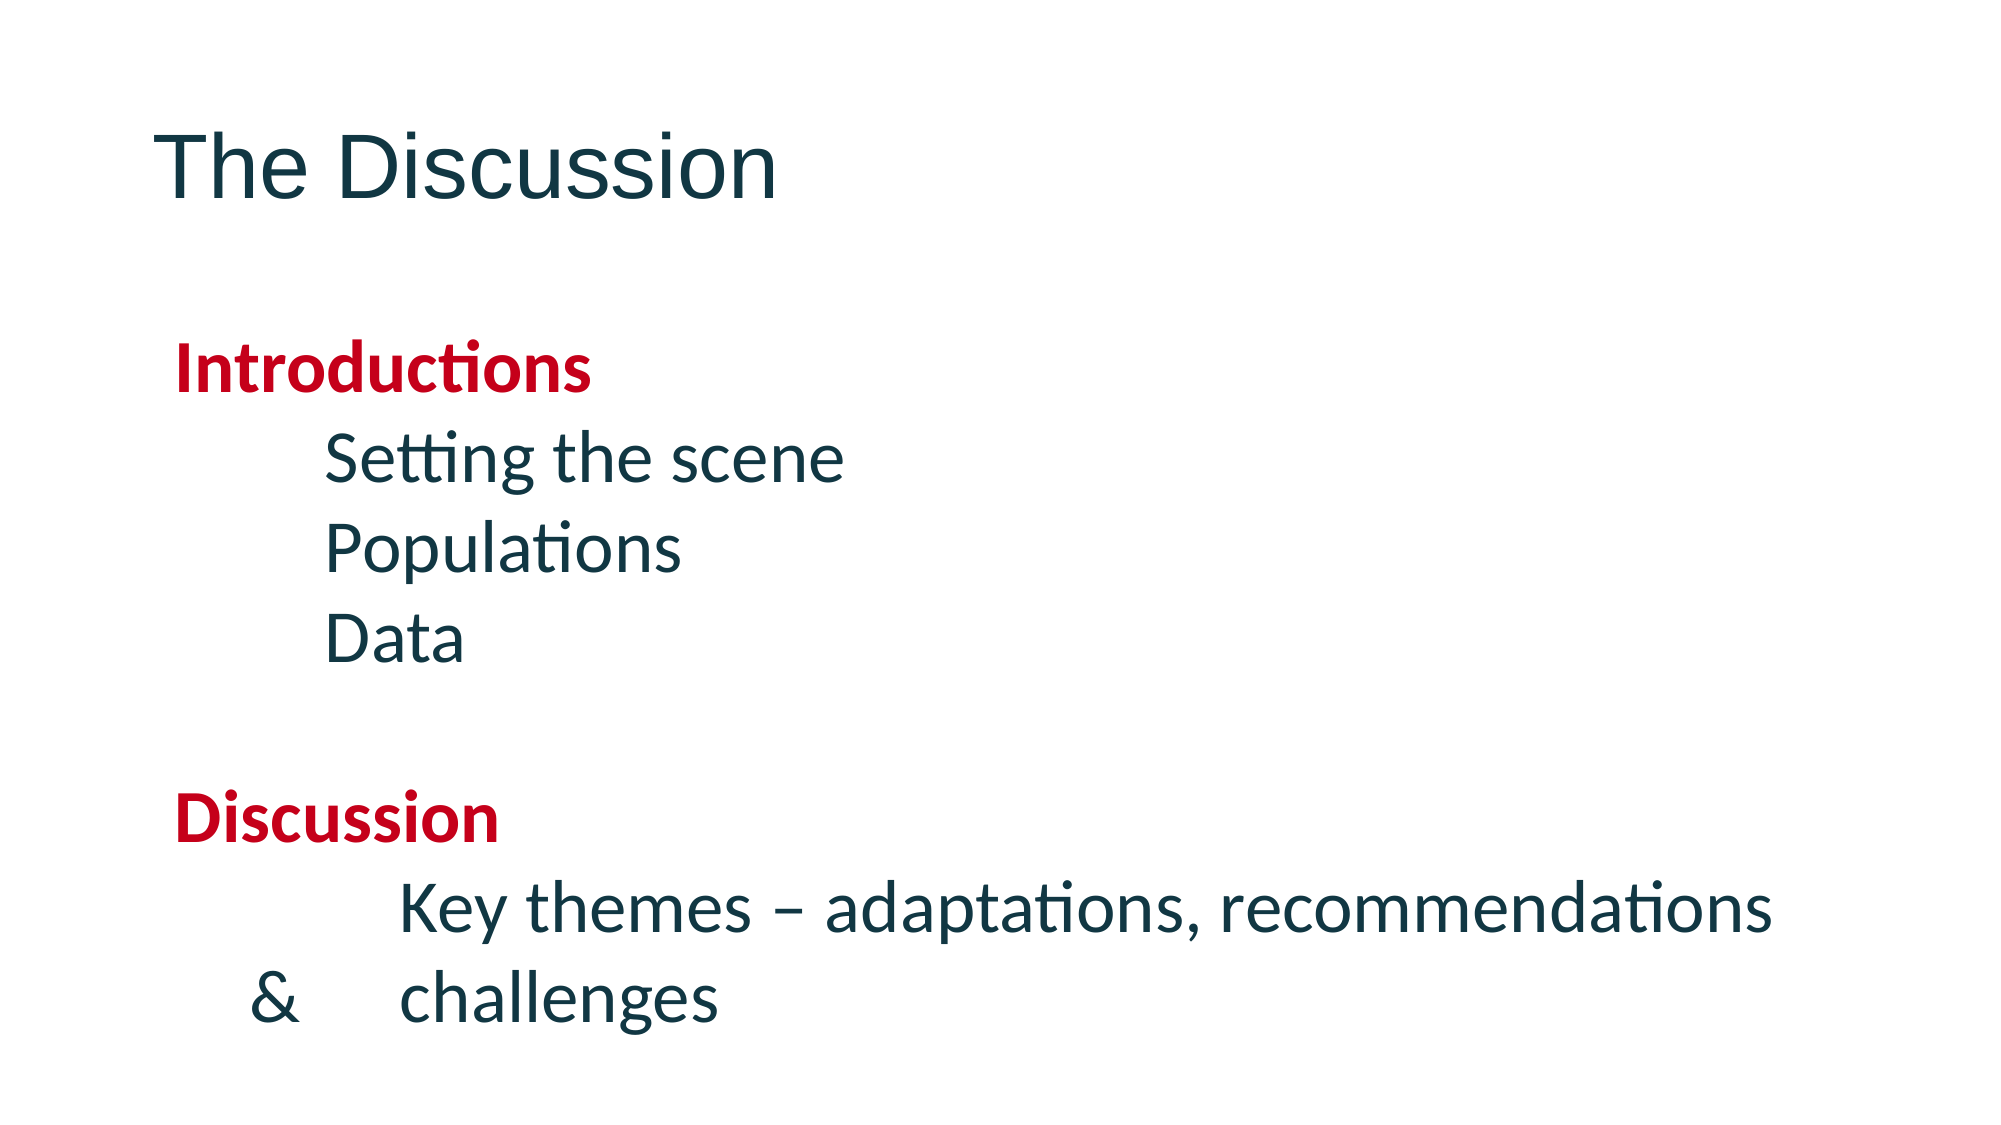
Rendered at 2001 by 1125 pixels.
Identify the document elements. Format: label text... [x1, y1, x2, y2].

text_box Introductions Setting the scene Populations Data Discussion Key themes – adaptations, recommendations & challenges [160, 310, 1831, 1045]
title The Discussion [137, 59, 1863, 278]
